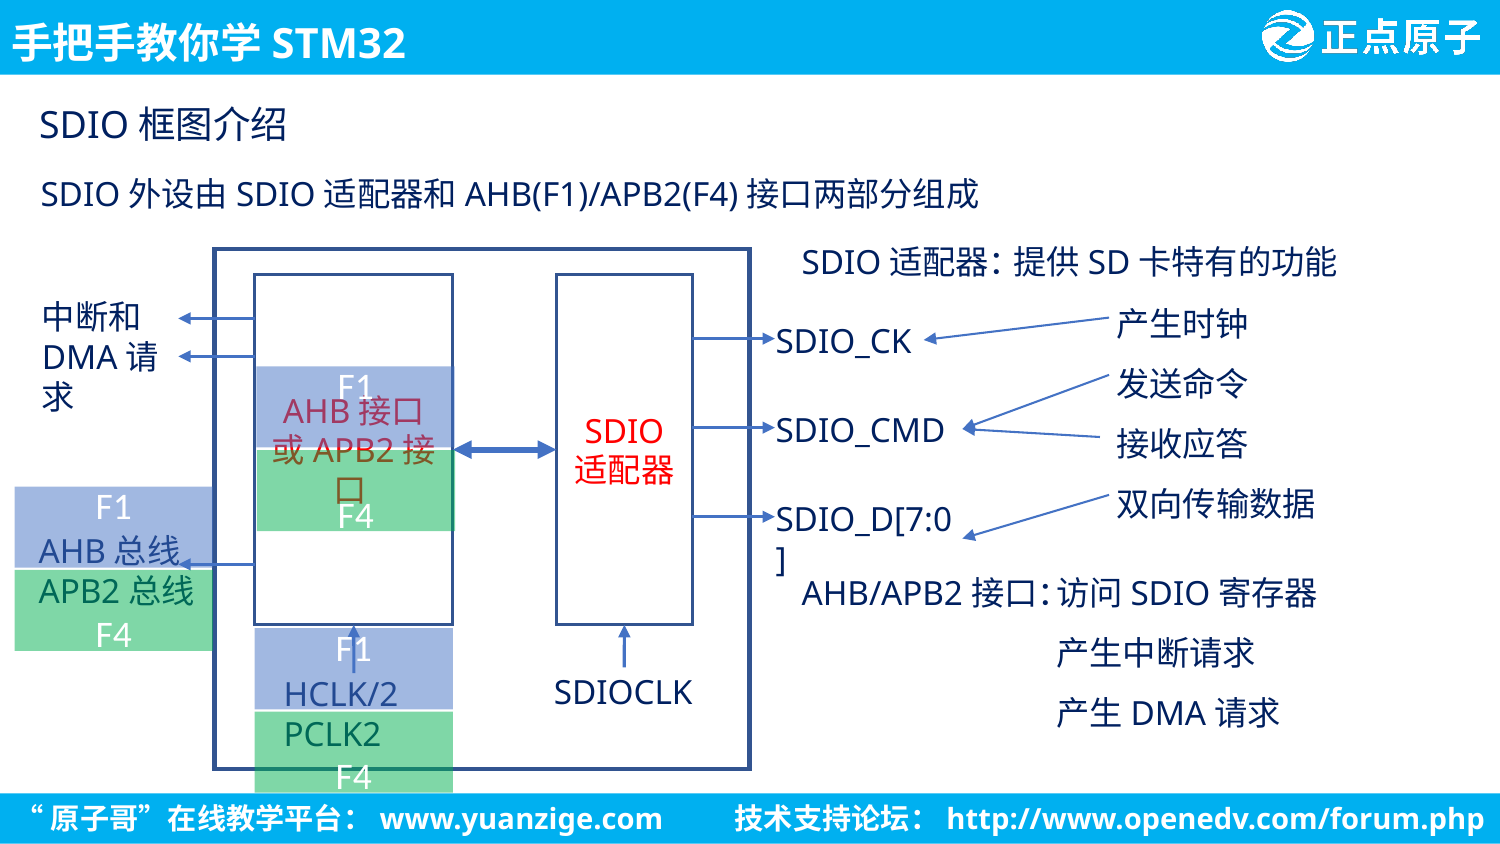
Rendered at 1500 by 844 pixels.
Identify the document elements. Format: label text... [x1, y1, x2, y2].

text_box SDIO_D[7:0] [768, 494, 963, 583]
text_box 产生时钟 发送命令 接收应答 双向传输数据 [1109, 279, 1344, 527]
picture [1276, 45, 1301, 53]
text_box AHB/APB2接口： [794, 548, 1048, 616]
text_box [214, 358, 254, 563]
text_box SDIO_CK [768, 316, 924, 364]
text_box F1 [14, 486, 214, 569]
text_box SDIO外设由SDIO适配器和AHB(F1)/APB2(F4)接口两部分组成 [33, 149, 1087, 217]
picture [1431, 45, 1438, 51]
text_box [214, 248, 751, 448]
text_box [355, 451, 751, 770]
text_box SDIO_CMD [768, 405, 963, 453]
text_box AHB总线 APB2总线 [214, 565, 219, 615]
text_box F1 [255, 365, 456, 448]
text_box [214, 566, 352, 770]
picture [1263, 27, 1301, 61]
text_box F4 [14, 569, 214, 652]
text_box F1 [254, 627, 454, 710]
text_box SDIOCLK [546, 667, 702, 715]
picture [1405, 21, 1438, 54]
picture [1446, 21, 1479, 54]
text_box [693, 429, 751, 515]
text_box [381, 0, 1500, 76]
text_box F4 [254, 711, 454, 794]
text_box SDIO框图介绍 [31, 74, 381, 150]
picture [1273, 11, 1314, 45]
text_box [962, 494, 1109, 519]
picture [1368, 19, 1396, 42]
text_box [962, 374, 1110, 430]
picture [1323, 21, 1357, 53]
text_box 提供SD卡特有的功能 [1006, 217, 1415, 285]
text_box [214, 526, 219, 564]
text_box 手把手教你学STM32 [0, 0, 967, 75]
text_box F4 [256, 449, 456, 532]
text_box 技术支持论坛：http://www.openedv.com/forum.php [560, 793, 1500, 843]
text_box SDIO 适配器 [555, 273, 693, 626]
text_box SDIO适配器： [794, 217, 1006, 285]
text_box AHB接口或APB2接口 [254, 273, 454, 626]
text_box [962, 429, 1100, 437]
picture [1391, 46, 1397, 53]
text_box “原子哥”在线教学平台：www.yuanzige.com [0, 793, 560, 843]
text_box 中断和 DMA请求 [34, 292, 190, 420]
picture [1412, 45, 1418, 52]
text_box 访问SDIO寄存器 产生中断请求 产生DMA请求 [1048, 548, 1357, 736]
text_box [923, 317, 1110, 341]
